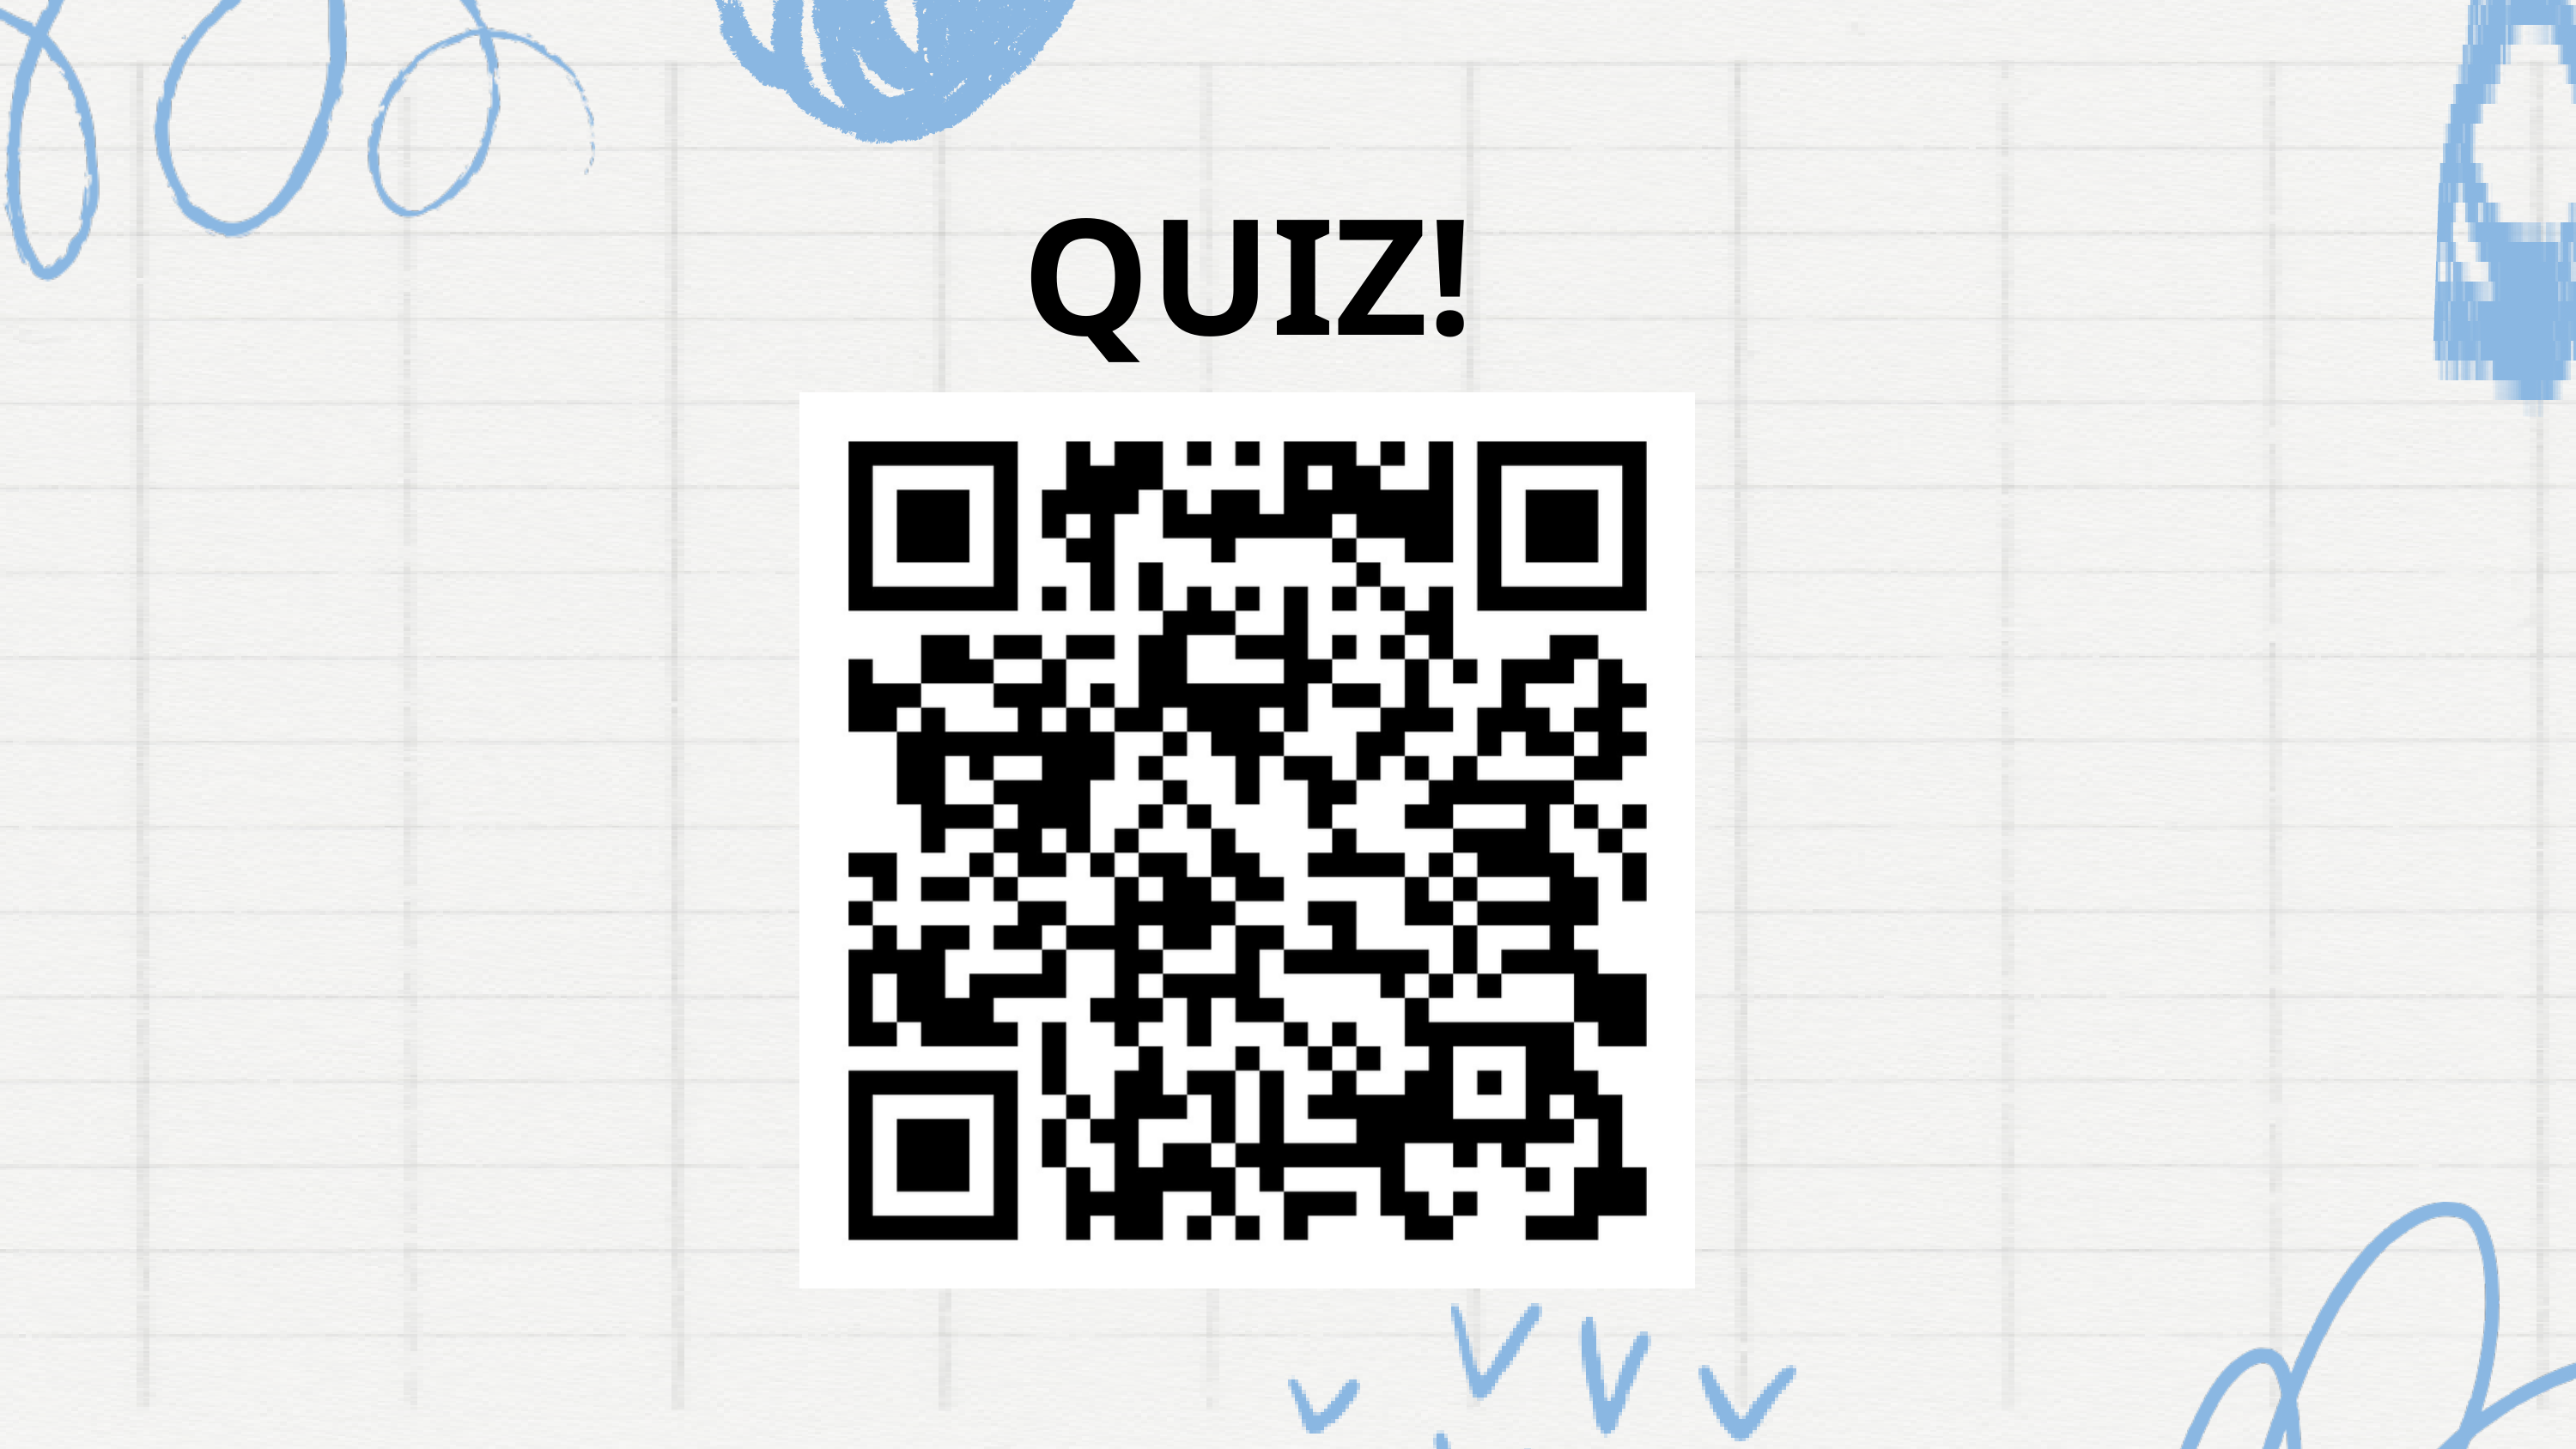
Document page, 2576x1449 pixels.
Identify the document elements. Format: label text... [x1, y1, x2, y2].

text_box [2431, 0, 2576, 419]
text_box [2162, 1202, 2576, 1449]
text_box [0, 0, 2576, 1449]
text_box [799, 392, 1695, 1288]
text_box [0, 0, 596, 282]
text_box QUIZ! [1022, 211, 2128, 368]
text_box [704, 0, 1113, 145]
text_box [1288, 1303, 1862, 1449]
